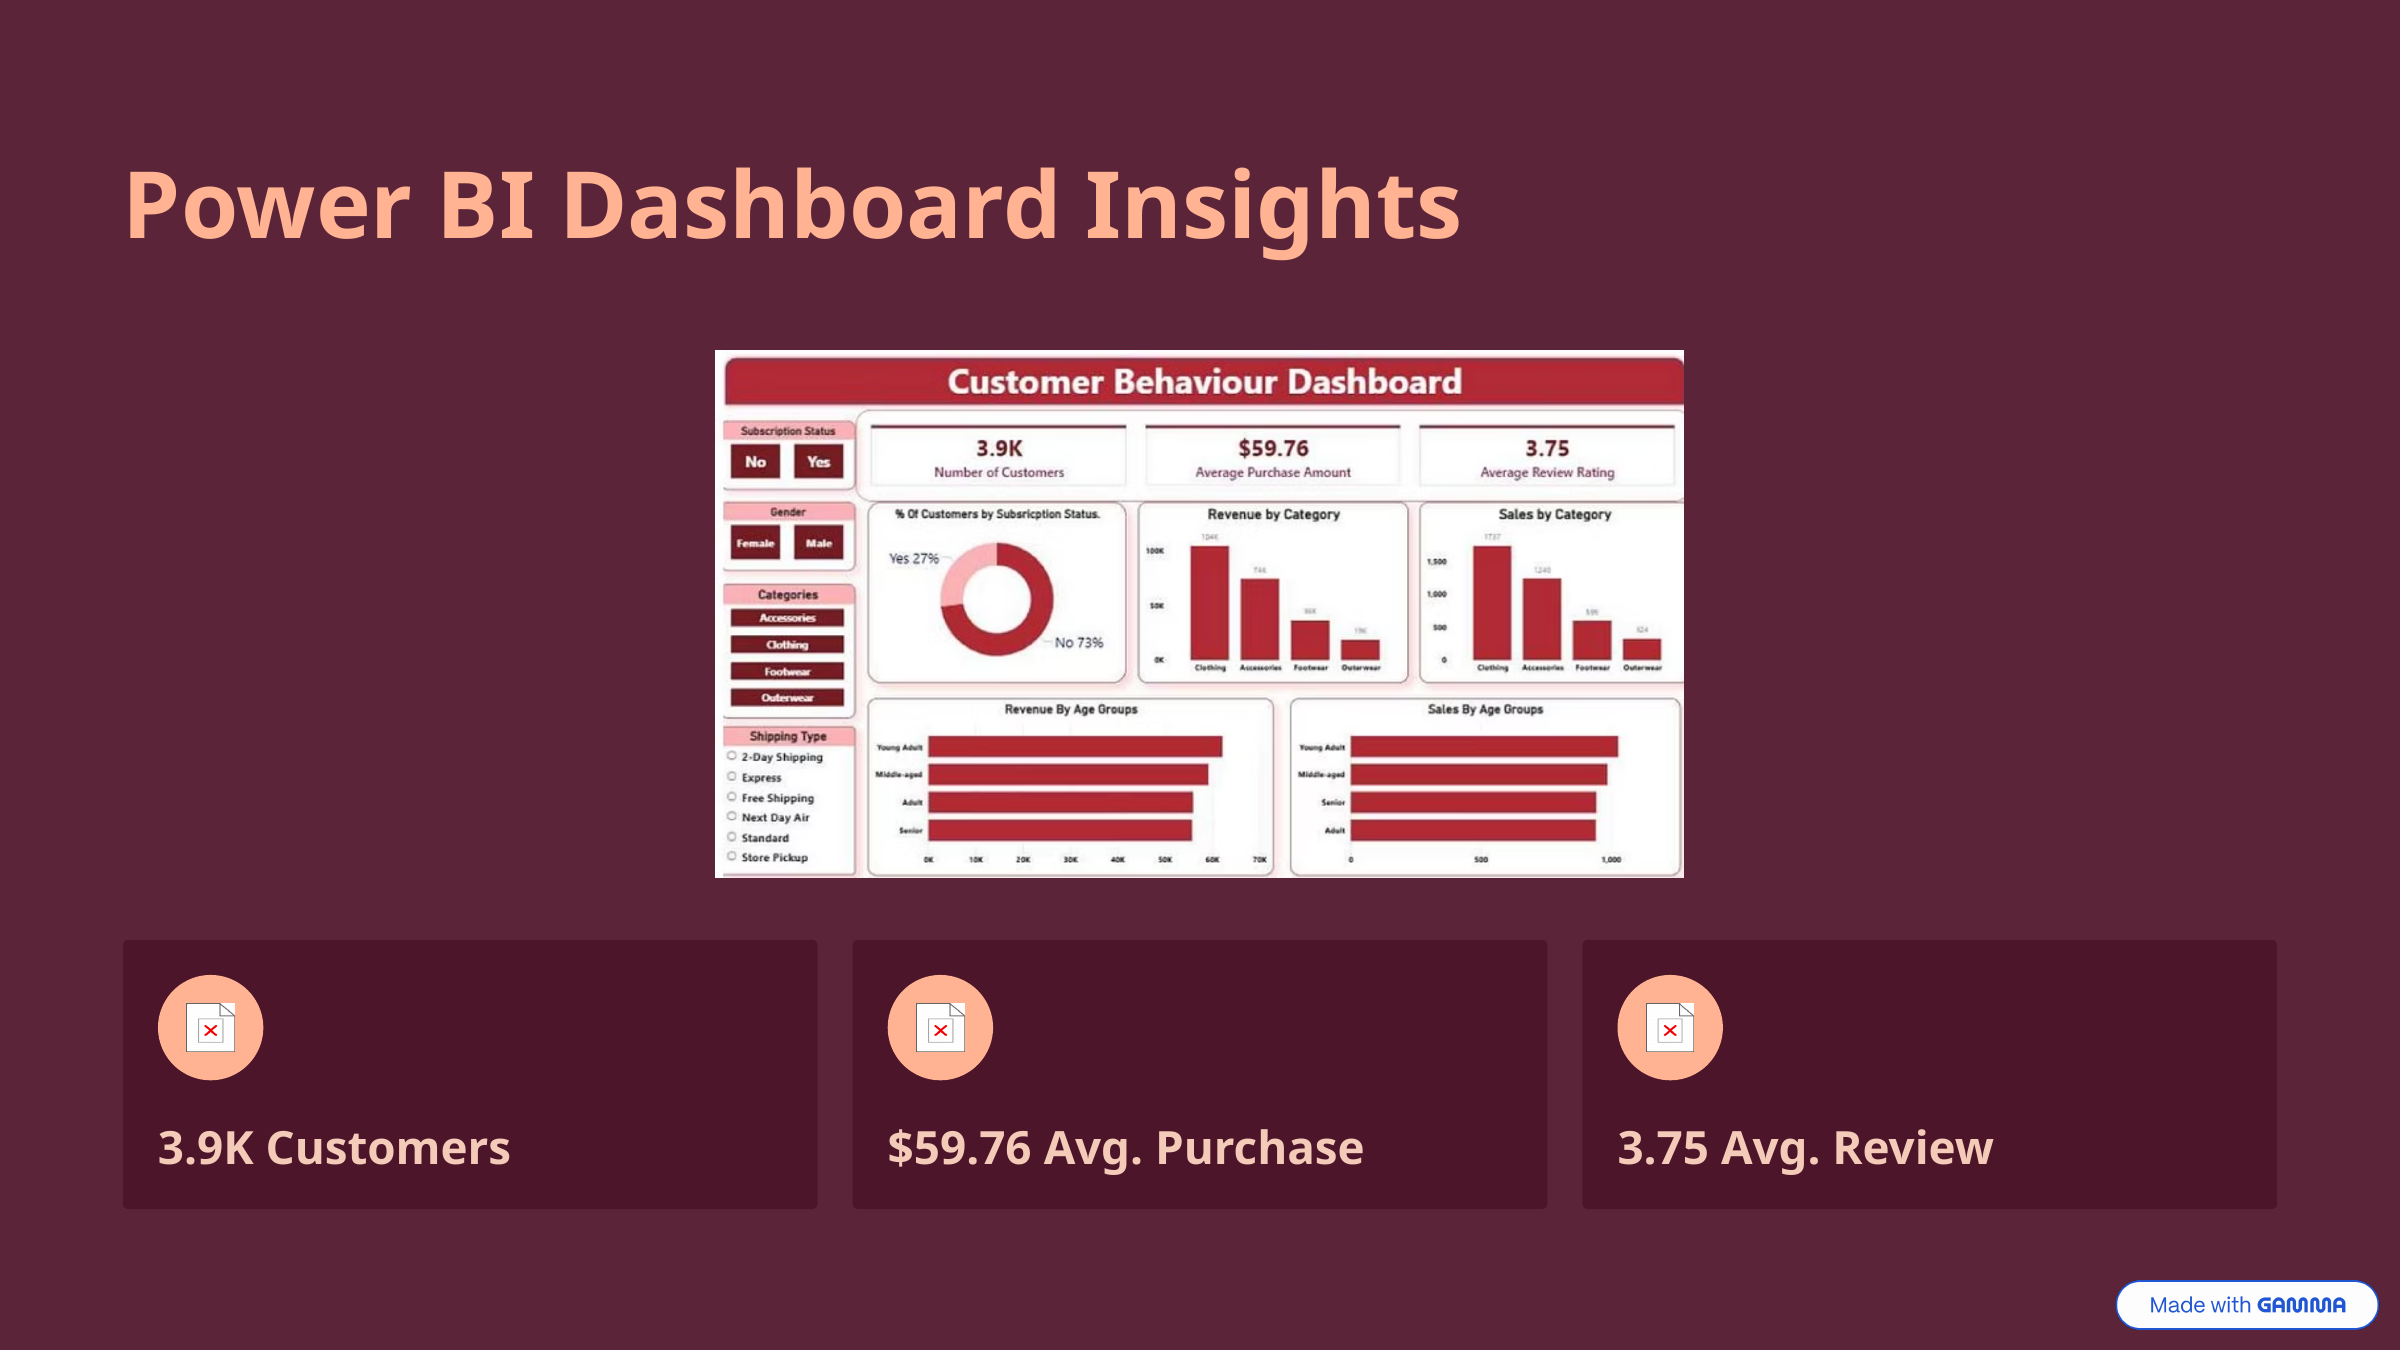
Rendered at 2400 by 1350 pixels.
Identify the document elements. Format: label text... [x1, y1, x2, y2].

text_box 3.75 Avg. Review [1617, 1115, 2086, 1174]
text_box [122, 939, 818, 1210]
picture [186, 1003, 235, 1052]
text_box [1617, 974, 1723, 1081]
text_box $59.76 Avg. Purchase [887, 1115, 1356, 1174]
text_box [887, 974, 994, 1081]
text_box [157, 974, 264, 1081]
text_box 3.9K Customers [157, 1115, 627, 1174]
picture [715, 350, 1684, 878]
text_box Power BI Dashboard Insights [122, 140, 1422, 258]
picture [1646, 1003, 1694, 1052]
text_box [1582, 939, 2278, 1210]
picture [916, 1003, 965, 1052]
text_box [852, 939, 1548, 1210]
picture [2106, 1271, 2389, 1339]
